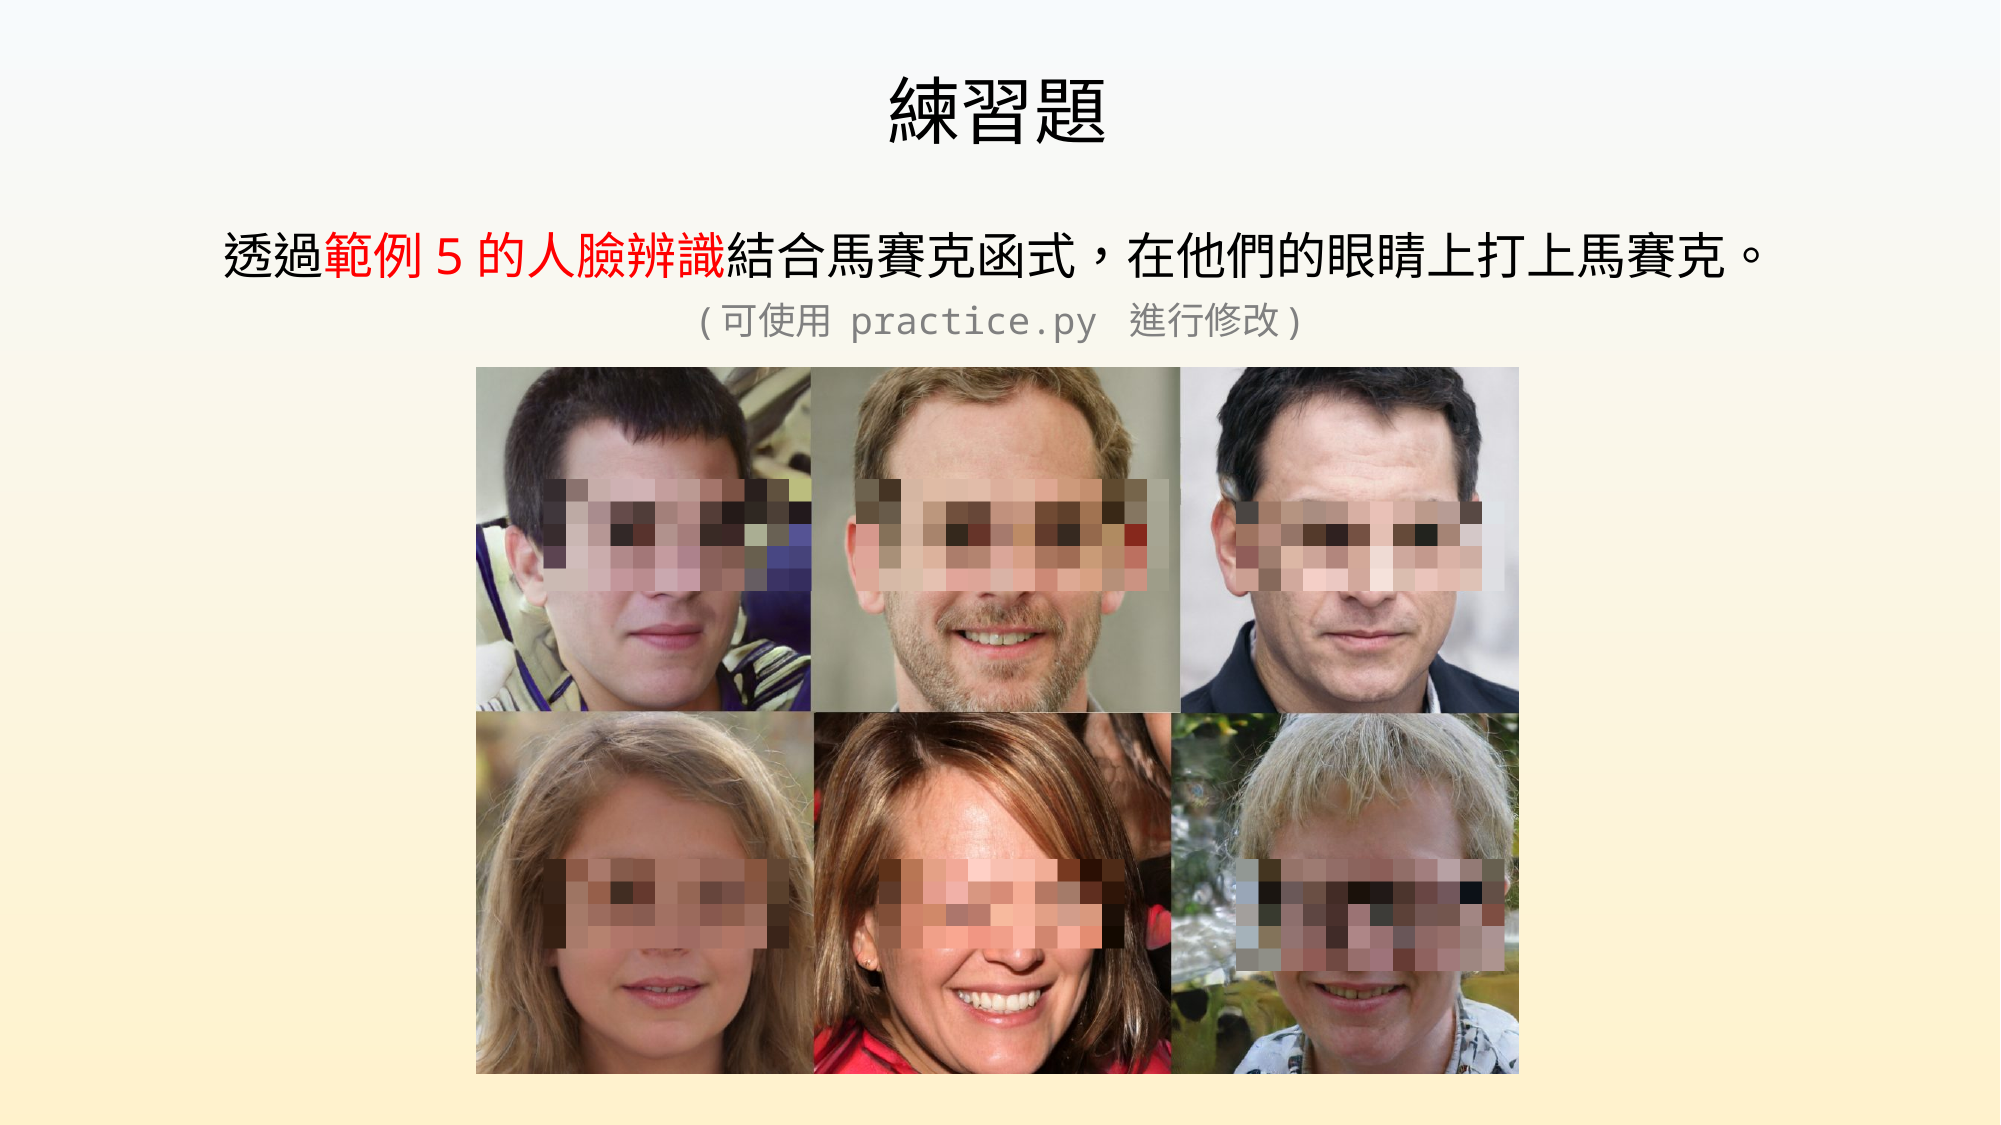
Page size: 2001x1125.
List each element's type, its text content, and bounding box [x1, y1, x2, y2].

picture [476, 367, 1519, 1074]
title 練習題 [187, 67, 1808, 163]
text_box 透過範例5的人臉辨識結合馬賽克函式，在他們的眼睛上打上馬賽克。 (可使用 practice.py 進行修改) [133, 216, 1867, 349]
